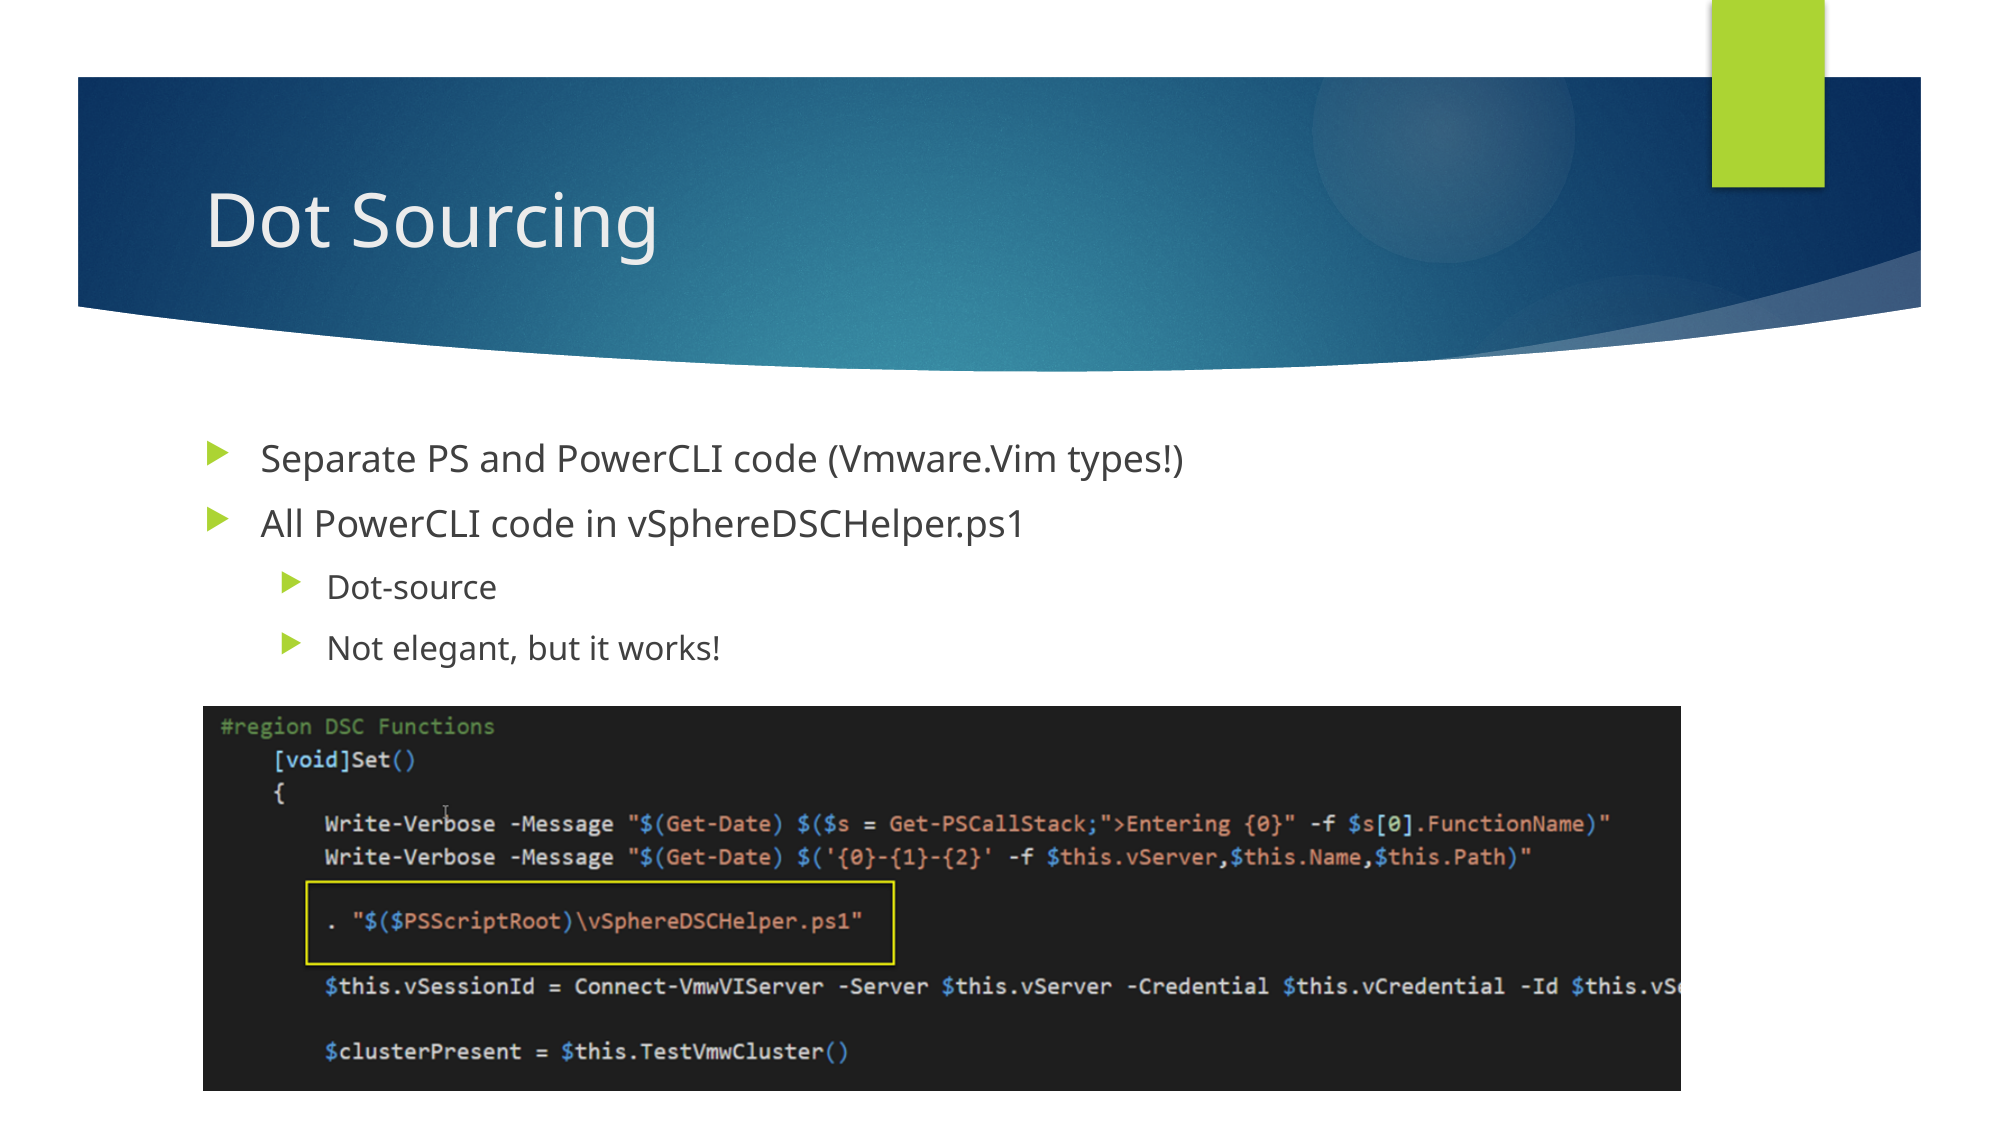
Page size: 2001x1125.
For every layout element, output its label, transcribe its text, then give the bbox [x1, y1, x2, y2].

picture [202, 706, 1681, 1091]
title Dot Sourcing [189, 159, 1627, 276]
list Separate PS and PowerCLI code (Vmware.Vim types!) All PowerCLI code in vSphereDSCHelper.ps1 Dot-source Not elegant, but it works! [189, 427, 1291, 696]
